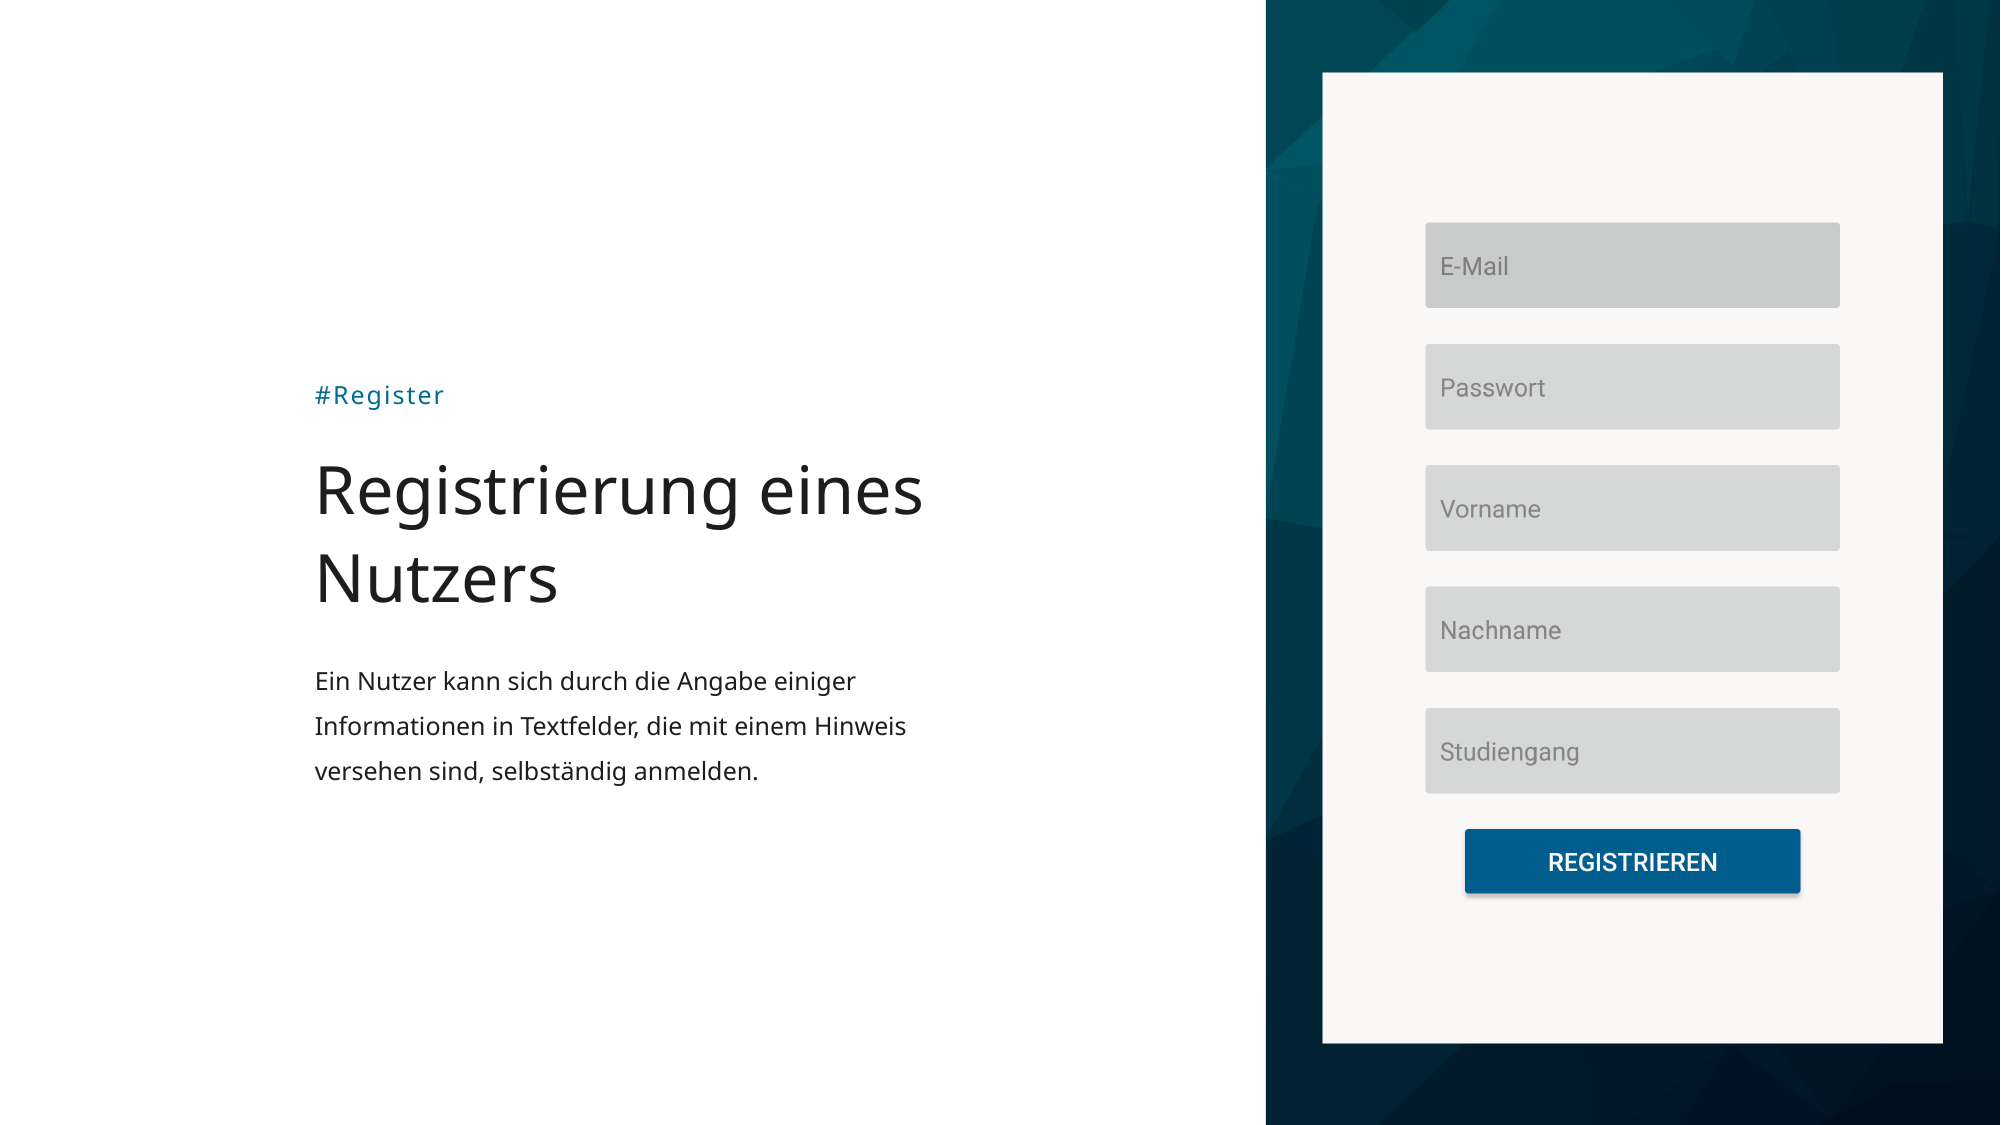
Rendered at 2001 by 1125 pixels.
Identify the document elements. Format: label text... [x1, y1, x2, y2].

picture [1265, 0, 2000, 1125]
text_box Ein Nutzer kann sich durch die Angabe einiger Informationen in Textfelder, die mit einem Hinweis versehen sind, selbständig anmelden. [314, 650, 984, 786]
text_box #Register [314, 373, 612, 410]
text_box Registrierung eines Nutzers [314, 440, 984, 617]
